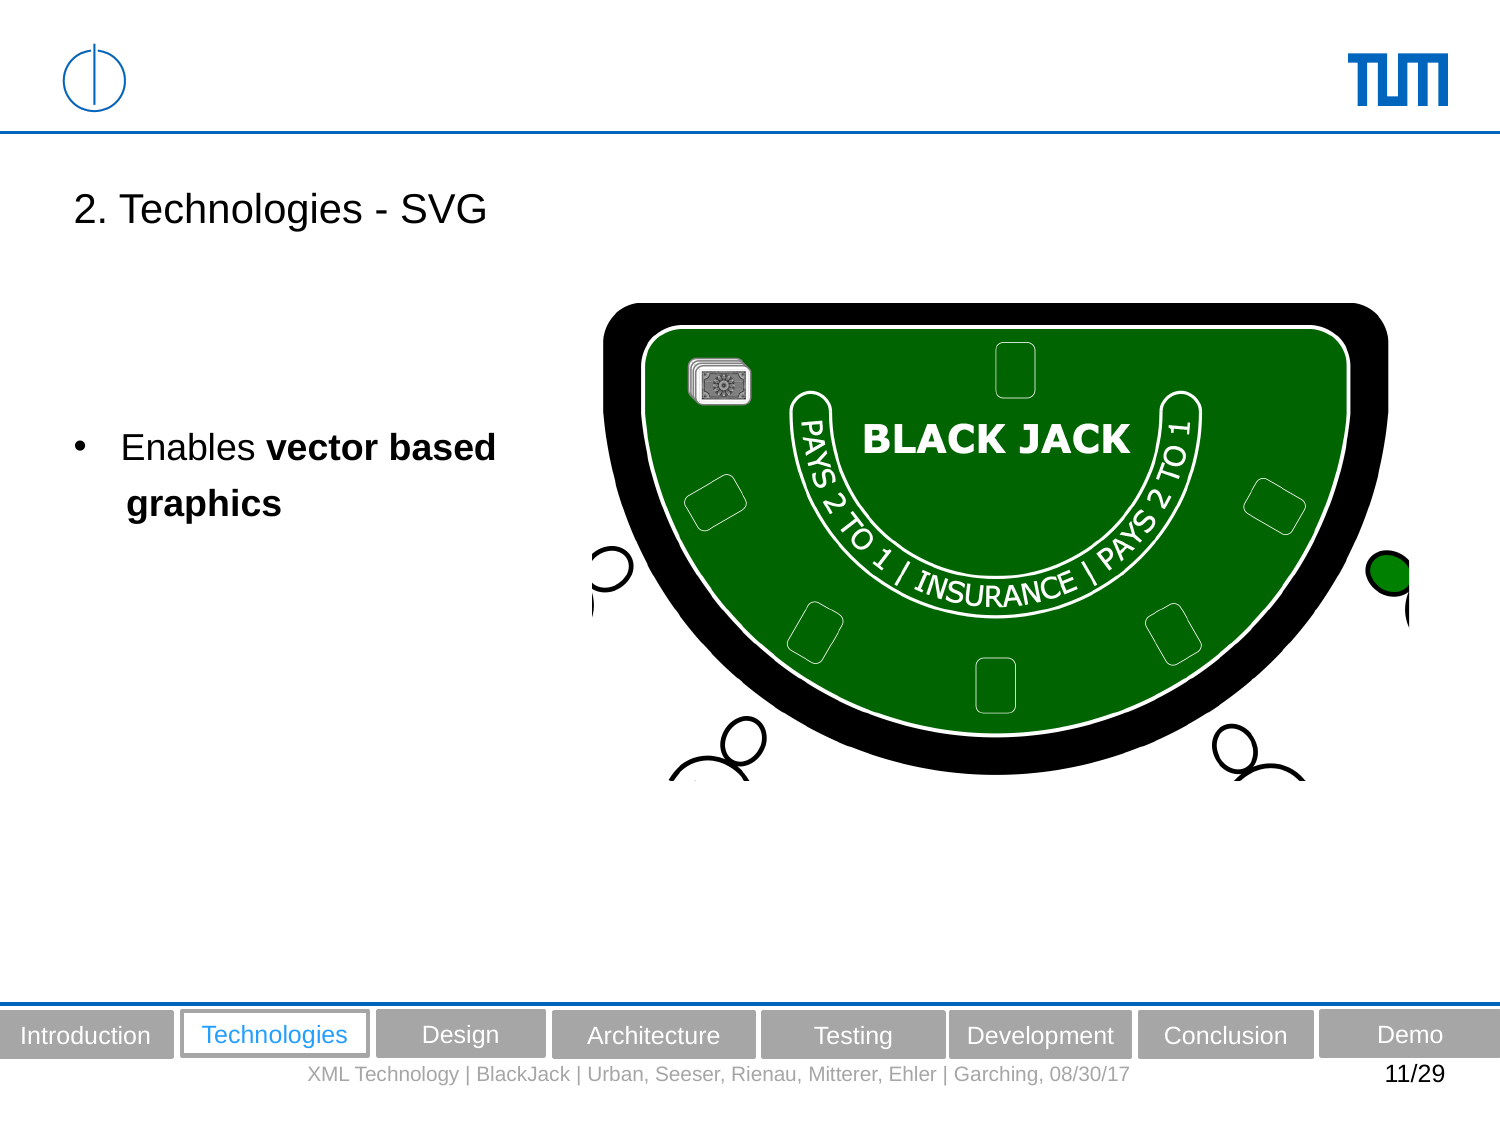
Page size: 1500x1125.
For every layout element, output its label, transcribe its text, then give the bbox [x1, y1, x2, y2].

text_box Demo [1319, 1009, 1500, 1058]
text_box Testing [761, 1010, 946, 1059]
picture [58, 39, 130, 117]
text_box Conclusion [1138, 1010, 1314, 1059]
picture [591, 301, 1410, 786]
text_box Development [949, 1010, 1132, 1059]
text_box Architecture [552, 1010, 756, 1059]
title 2. Technologies - SVG [58, 162, 1278, 222]
text_box Technologies [180, 1009, 370, 1058]
text_box Design [376, 1009, 546, 1058]
text_box Introduction [0, 1010, 174, 1059]
footer XML Technology | BlackJack | Urban, Seeser, Rienau, Mitterer, Ehler | Garching, 08/30/17 [164, 1042, 1109, 1103]
slide_number 11/29 [1109, 1042, 1446, 1103]
list Enables vector based graphics [58, 246, 1441, 972]
